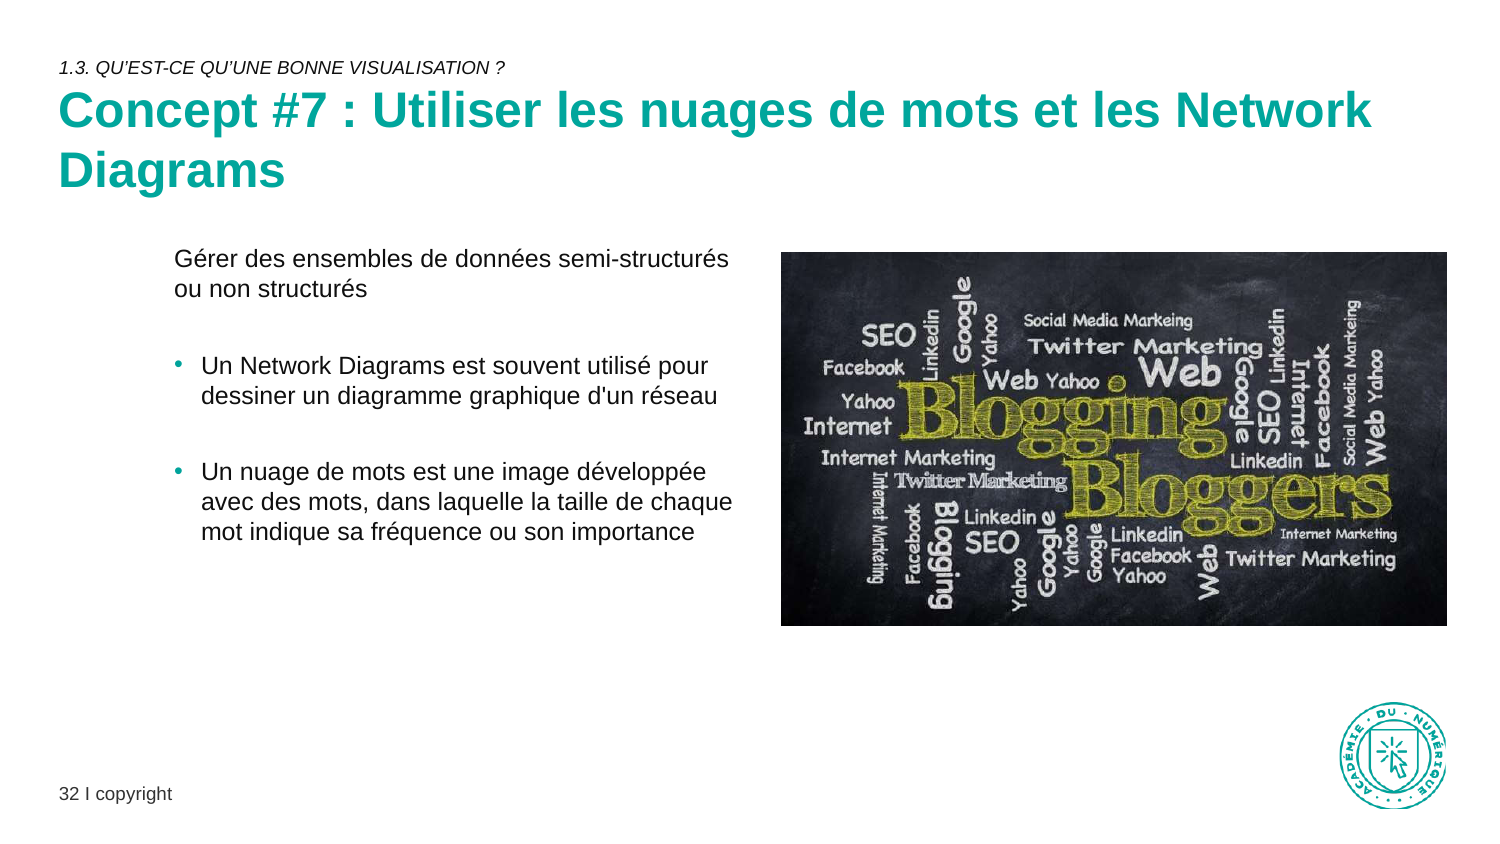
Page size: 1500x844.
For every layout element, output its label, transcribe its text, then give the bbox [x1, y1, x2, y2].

text_box Concept #7 : Utiliser les nuages de mots et les Network Diagrams [58, 77, 1446, 155]
picture [781, 251, 1447, 627]
text_box 1.3. QU’EST-CE QU’UNE BONNE VISUALISATION ? [58, 55, 712, 77]
text_box Gérer des ensembles de données semi-structurés ou non structurés Un Network Diagrams est souvent utilisé pour dessiner un diagramme graphique d'un réseau Un nuage de mots est une image développée avec des mots, dans laquelle la taille de chaque mot indique sa fréquence ou son importance [159, 235, 775, 717]
